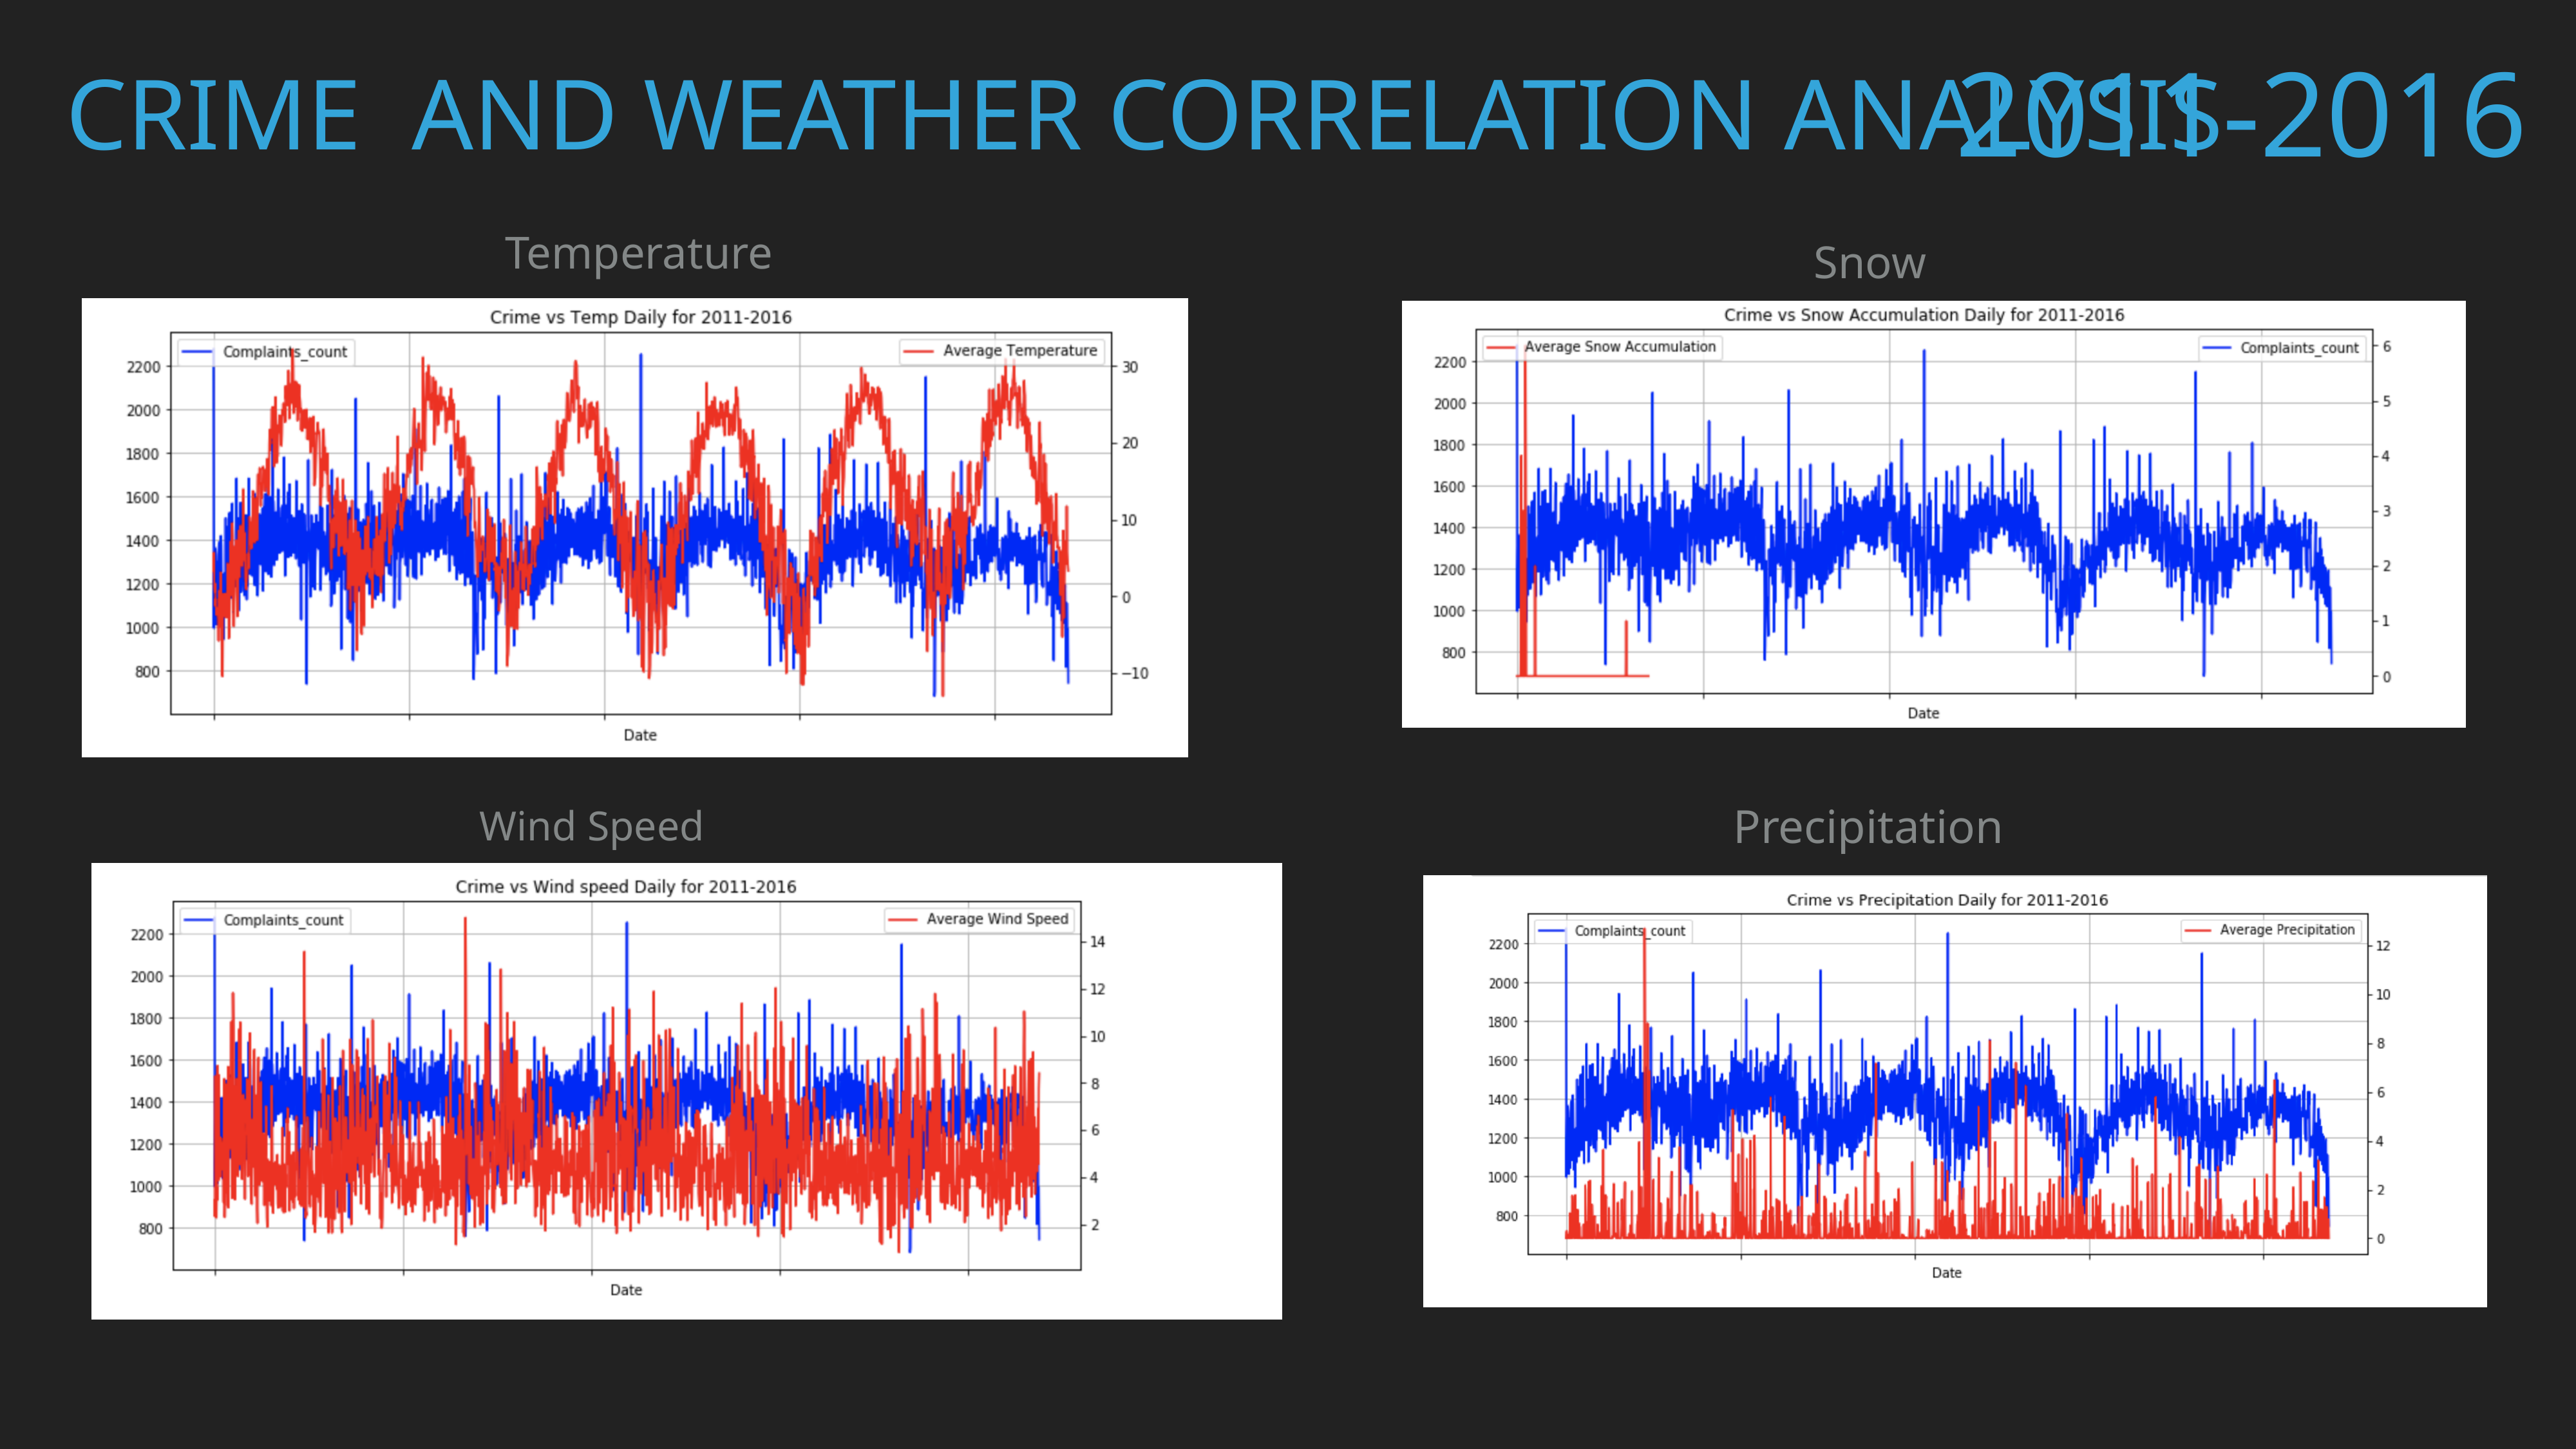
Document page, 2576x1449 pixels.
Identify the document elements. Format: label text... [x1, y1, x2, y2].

title Crime and Weather Correlation Analysis [60, 69, 1950, 178]
picture [1423, 875, 2487, 1308]
text_box 2011-2016 [1950, 62, 2533, 185]
picture [91, 862, 1283, 1320]
picture [1402, 301, 2466, 728]
text_box Wind Speed [474, 795, 710, 855]
text_box Precipitation [1728, 792, 2009, 858]
text_box Snow [1808, 229, 1932, 293]
text_box Temperature [500, 219, 779, 283]
picture [82, 298, 1188, 757]
